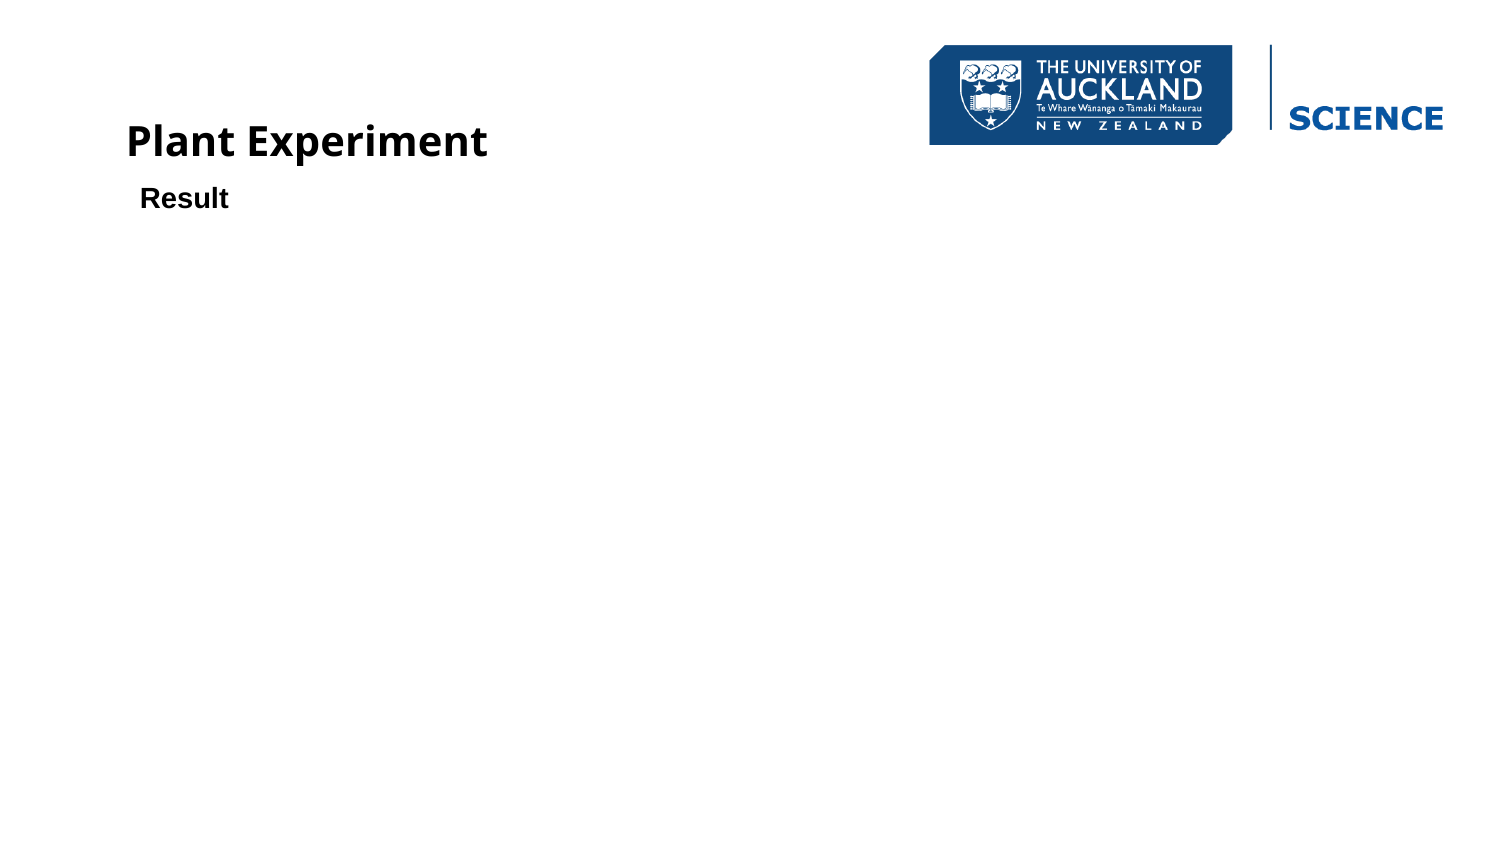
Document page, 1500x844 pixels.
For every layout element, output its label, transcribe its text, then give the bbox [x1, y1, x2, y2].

picture [929, 44, 1443, 145]
text_box Plant Experiment [110, 84, 1428, 174]
text_box Result [124, 171, 579, 222]
